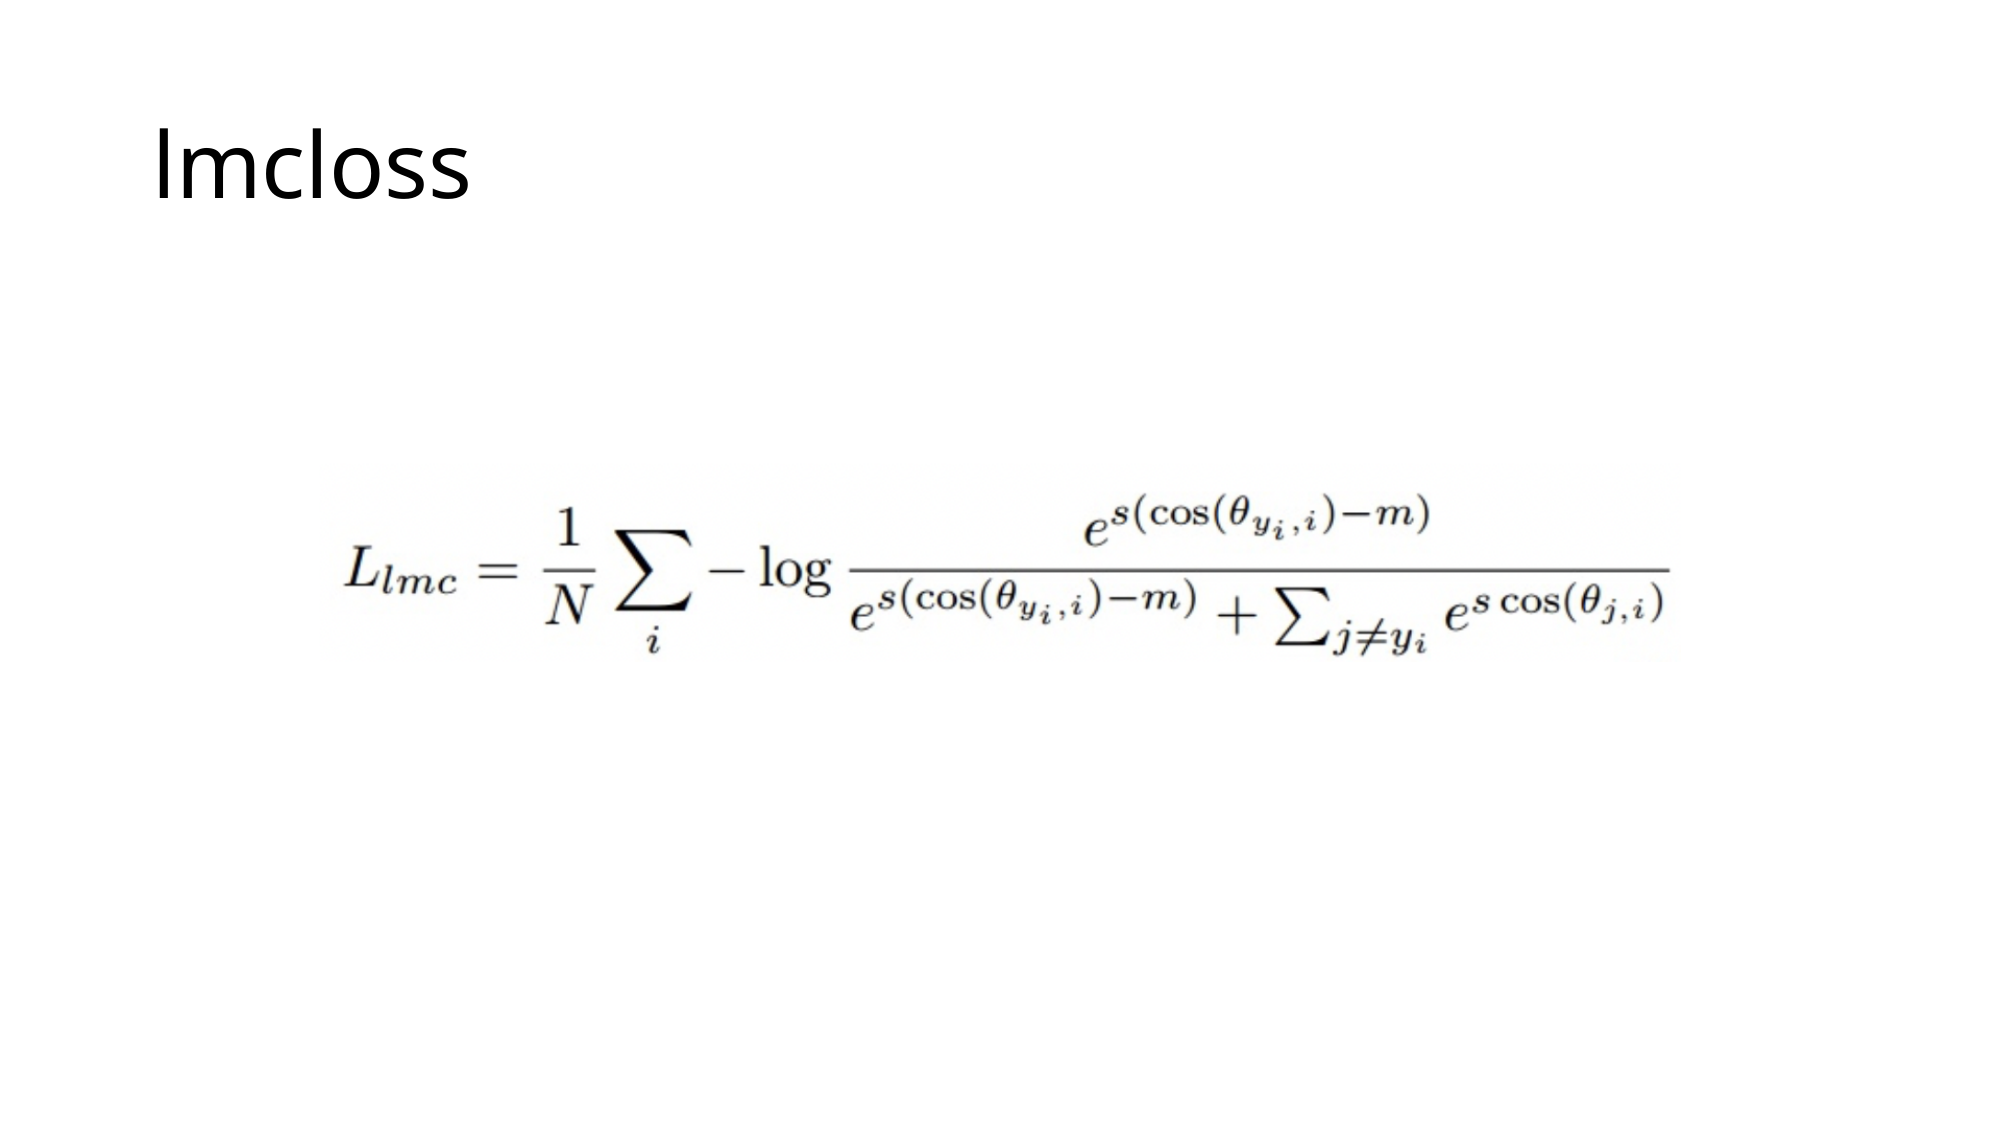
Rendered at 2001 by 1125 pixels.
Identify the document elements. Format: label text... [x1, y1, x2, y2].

picture [319, 463, 1681, 662]
title lmcloss [137, 59, 1863, 278]
